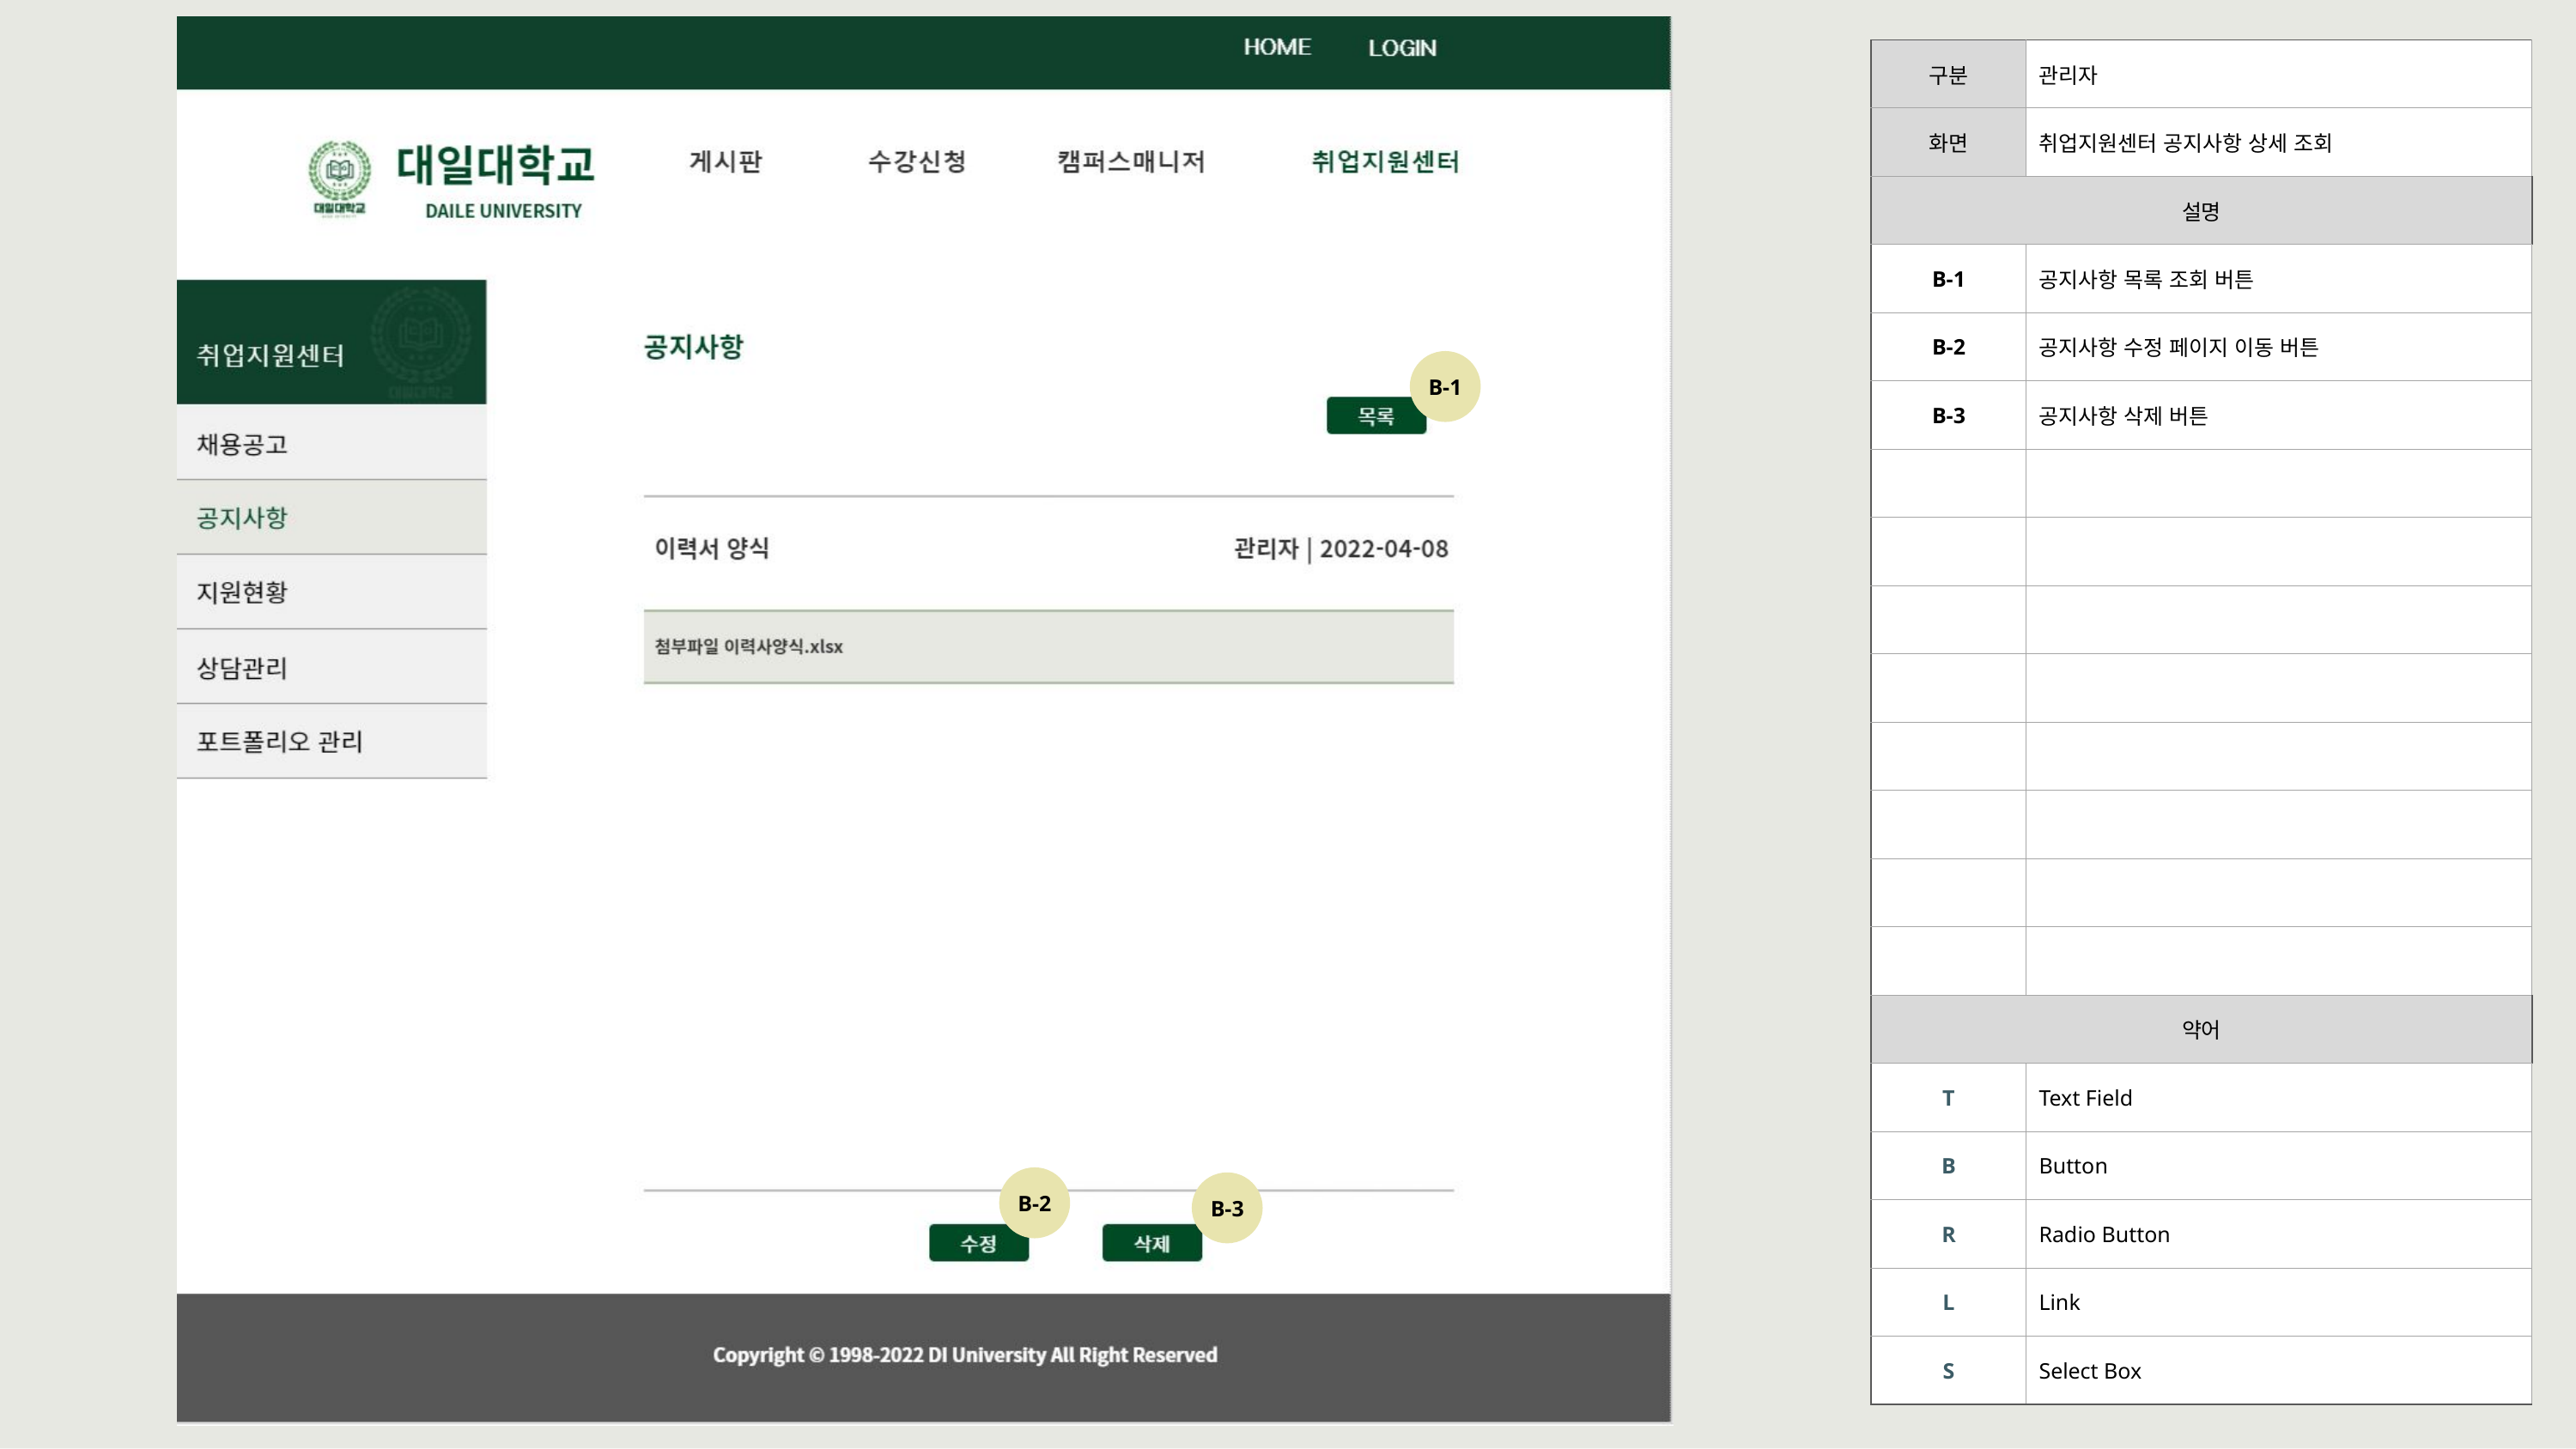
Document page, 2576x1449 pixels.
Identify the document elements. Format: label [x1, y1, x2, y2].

table_cell [1872, 1200, 2026, 1268]
table_cell [1872, 654, 2026, 722]
table_cell [2026, 1337, 2531, 1404]
table_cell [2026, 791, 2531, 858]
table_cell [1872, 381, 2026, 449]
table_cell [1872, 859, 2026, 926]
table_cell [2026, 381, 2531, 449]
table_cell [2026, 927, 2531, 995]
table_cell [2026, 245, 2531, 312]
table_cell [1872, 723, 2026, 790]
table_cell [2026, 586, 2531, 653]
table_cell [2026, 518, 2531, 585]
table_cell [1872, 177, 2531, 244]
table_cell [1872, 1337, 2026, 1404]
table_cell [2026, 1200, 2531, 1268]
table_cell [2026, 108, 2531, 176]
table_cell [2026, 723, 2531, 790]
table_cell [2026, 313, 2531, 380]
table_cell [1872, 450, 2026, 517]
table_cell [1872, 108, 2026, 176]
table_header [2026, 40, 2531, 107]
table_cell [1872, 518, 2026, 585]
table_cell [1872, 1064, 2026, 1131]
table_cell [1872, 996, 2531, 1063]
table_cell [2026, 1269, 2531, 1336]
table_cell [1872, 1132, 2026, 1199]
table_cell [1872, 791, 2026, 858]
table_cell [1872, 586, 2026, 653]
table_cell [2026, 654, 2531, 722]
picture [177, 15, 1674, 1426]
table_cell [2026, 450, 2531, 517]
table_cell [2026, 1064, 2531, 1131]
table_cell [2026, 859, 2531, 926]
table_header [1872, 40, 2026, 107]
table_cell [1872, 927, 2026, 995]
table_cell [1872, 245, 2026, 312]
table_cell [2026, 1132, 2531, 1199]
text_box [0, 0, 2576, 1449]
table_cell [1872, 313, 2026, 380]
table_cell [1872, 1269, 2026, 1336]
